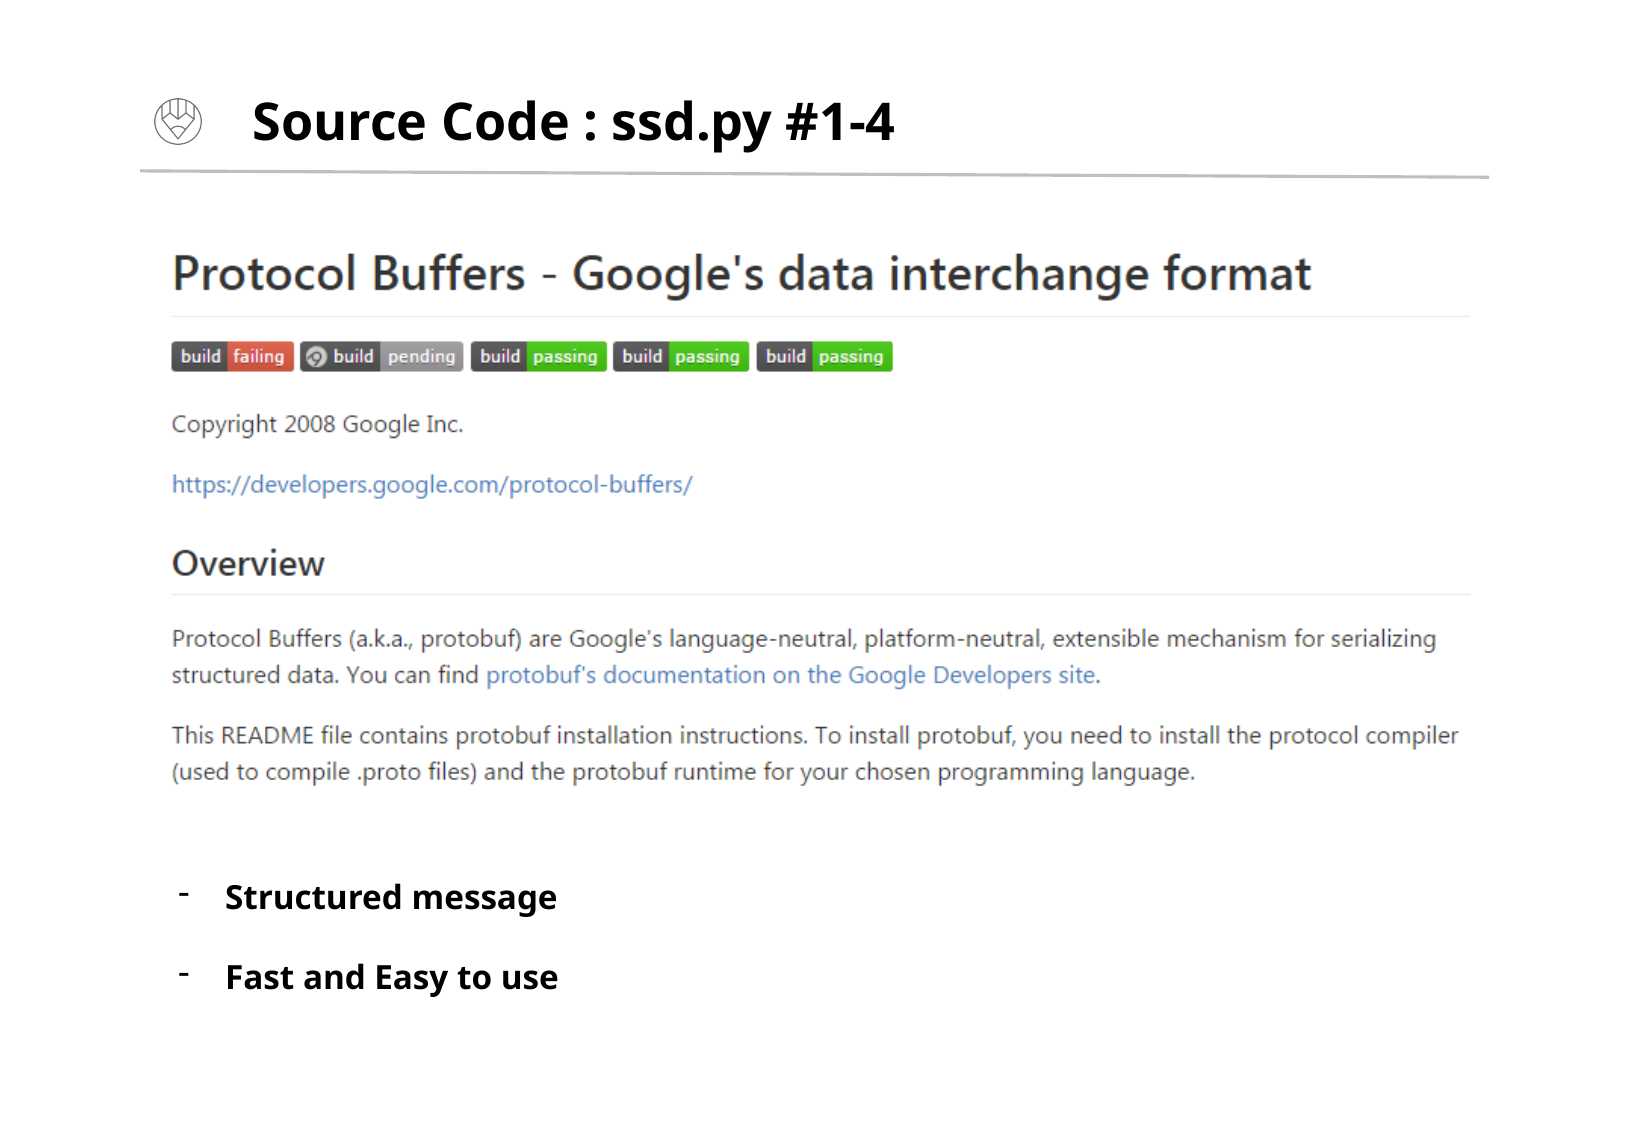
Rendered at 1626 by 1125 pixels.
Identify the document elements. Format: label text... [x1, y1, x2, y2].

picture [154, 98, 202, 146]
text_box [139, 170, 1490, 178]
picture [154, 253, 1471, 798]
text_box Structured message Fast and Easy to use [163, 829, 575, 1004]
text_box Source Code : ssd.py #1-4 [237, 81, 911, 159]
